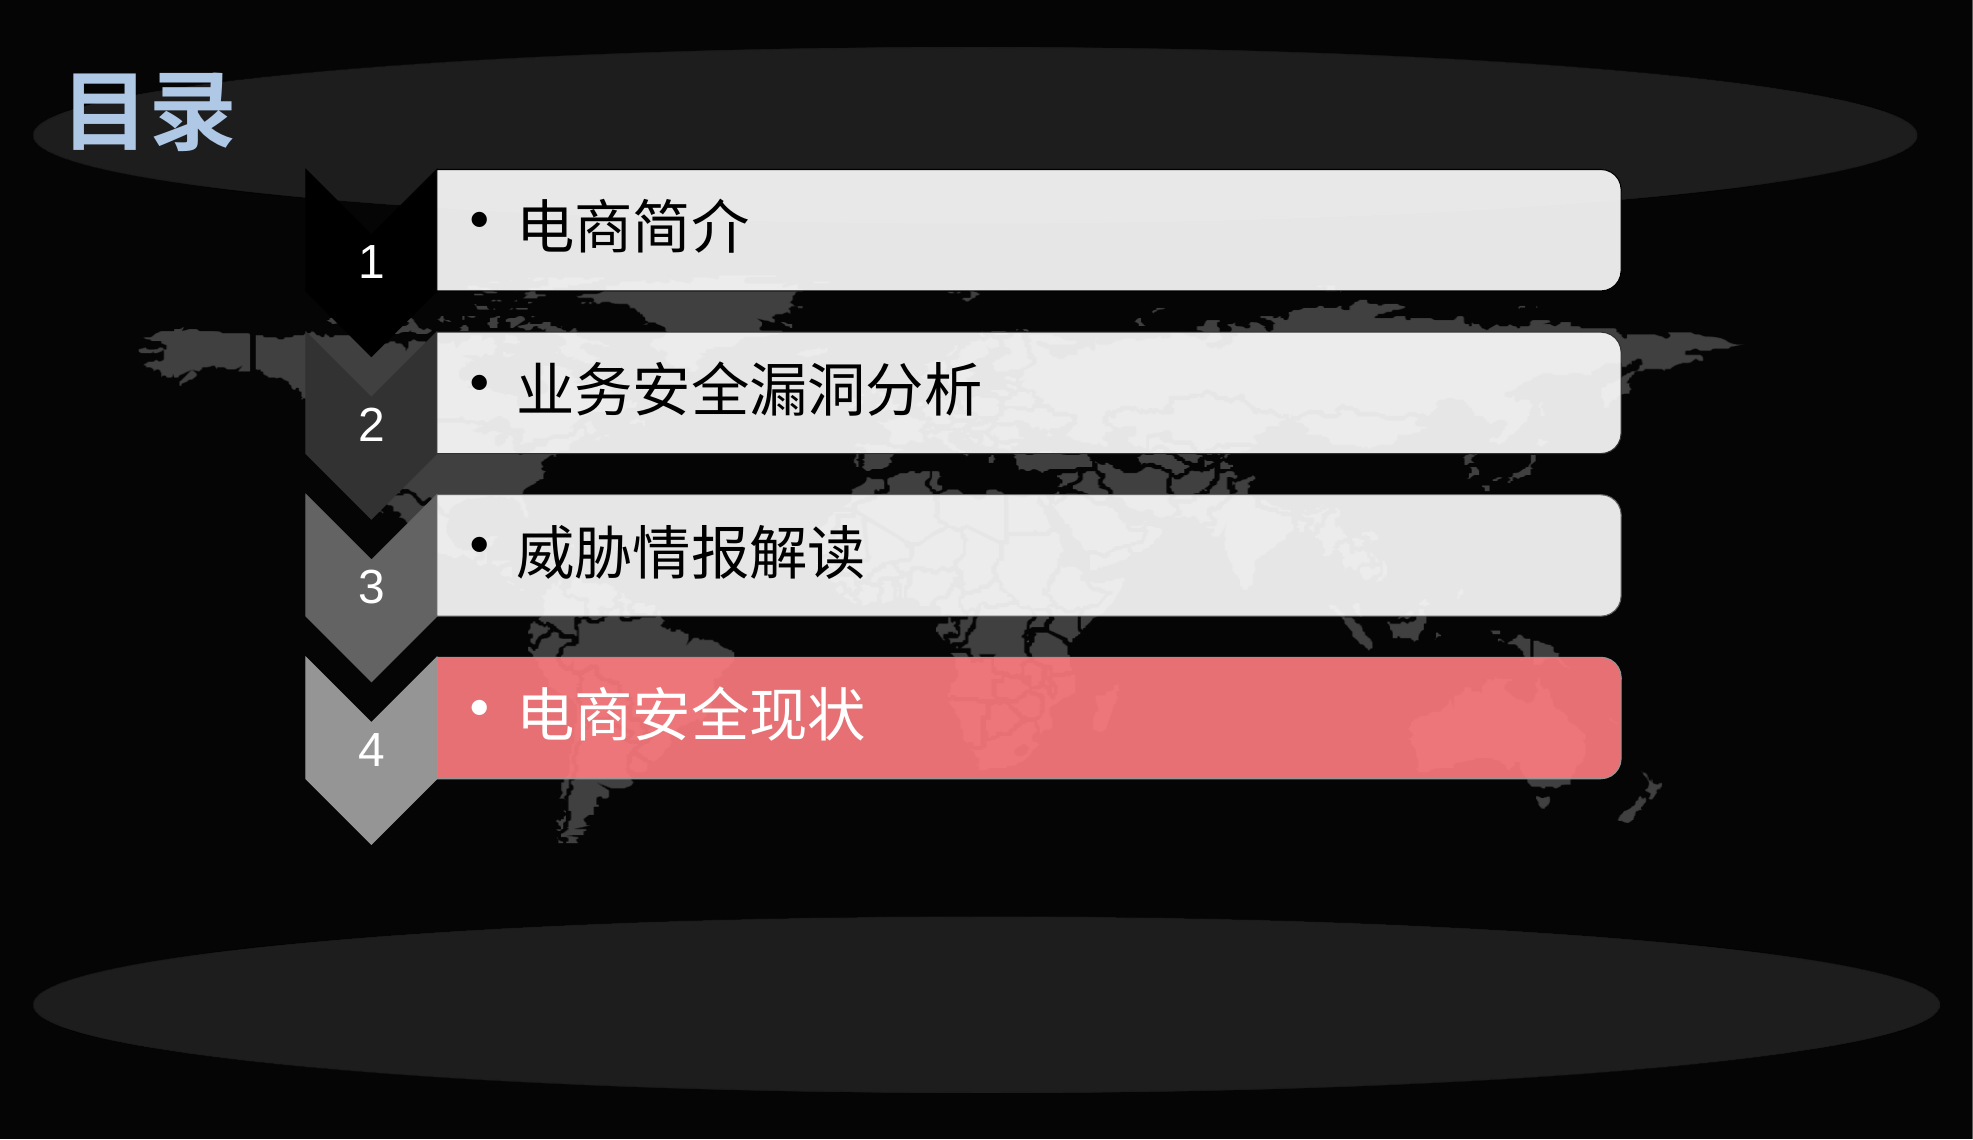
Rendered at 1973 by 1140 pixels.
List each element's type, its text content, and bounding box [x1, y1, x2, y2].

text_box 目录 [54, 60, 861, 187]
picture [32, 46, 1940, 1093]
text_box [305, 169, 1622, 845]
